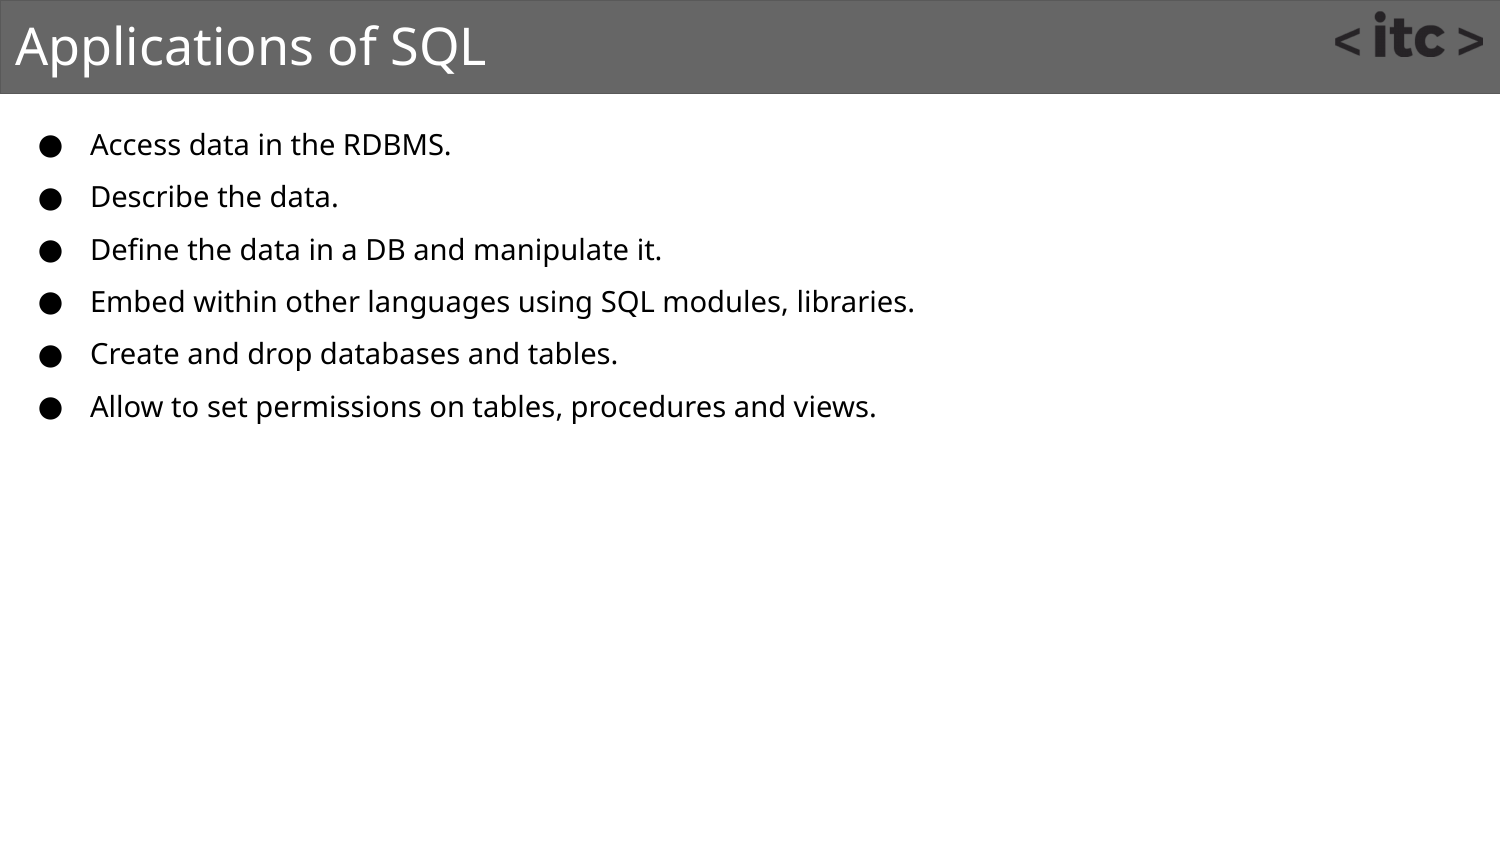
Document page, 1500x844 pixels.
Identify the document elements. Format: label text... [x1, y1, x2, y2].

text_box Access data in the RDBMS. Describe the data. Define the data in a DB and manipulate it. Embed within other languages using SQL modules, libraries. Create and drop databases and tables. Allow to set permissions on tables, procedures and views. [0, 101, 1500, 844]
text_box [0, 0, 1500, 94]
